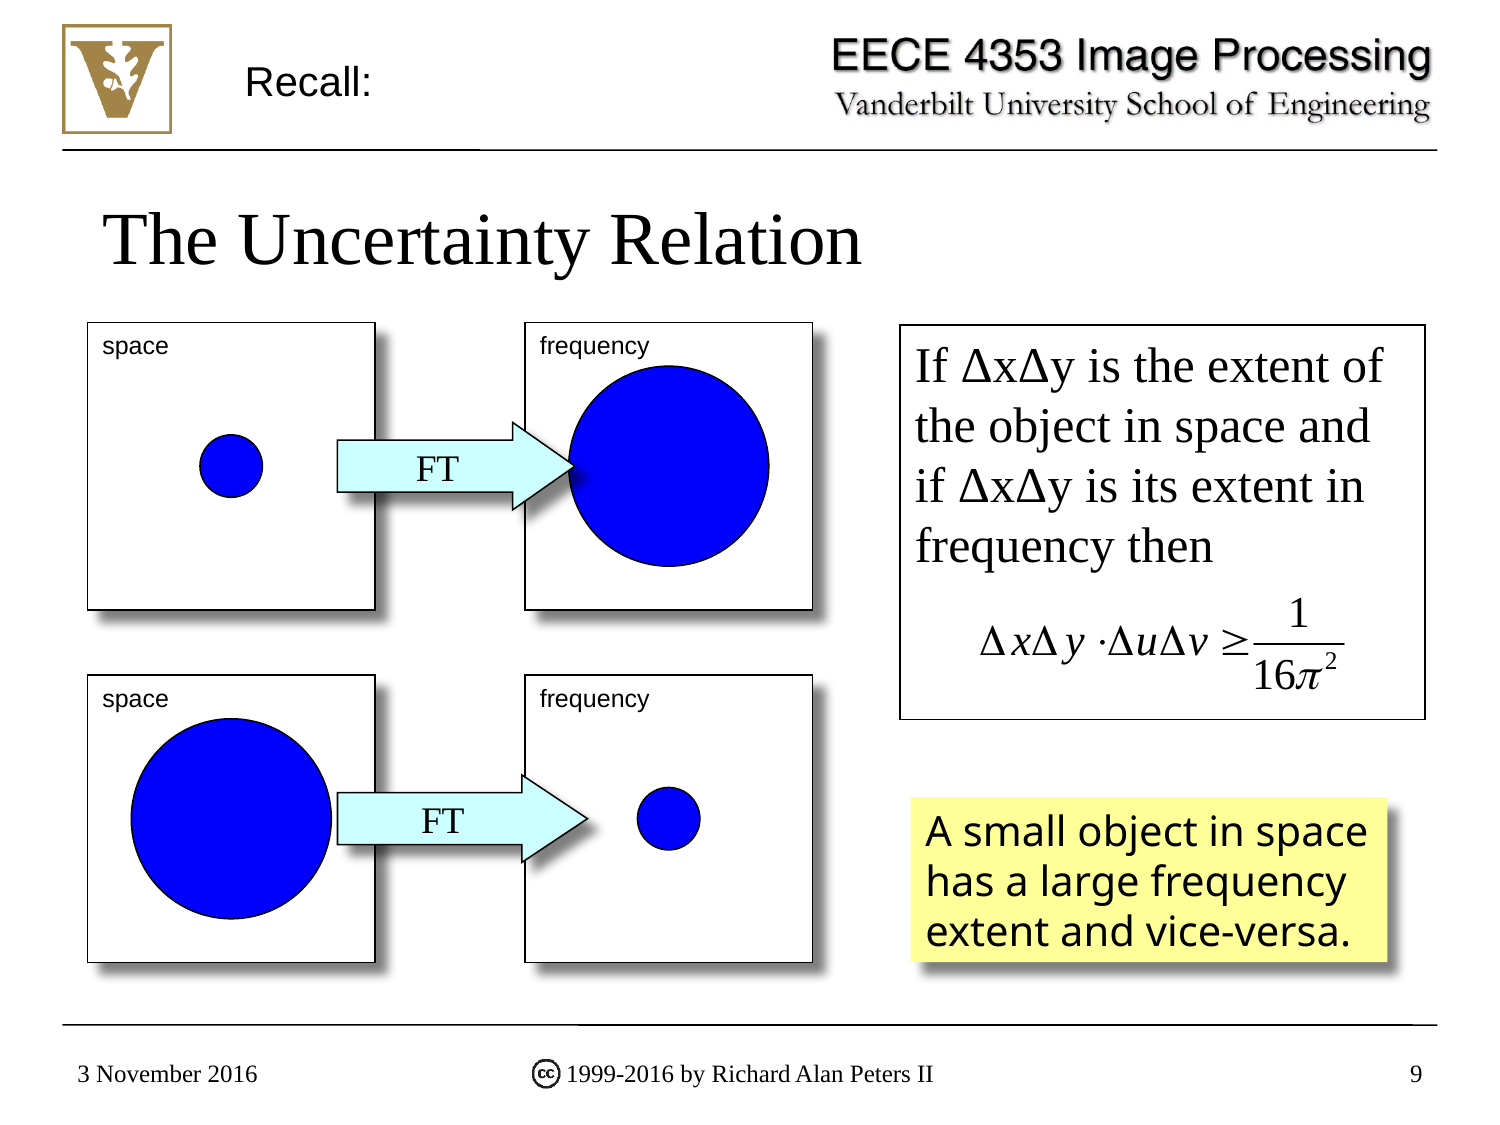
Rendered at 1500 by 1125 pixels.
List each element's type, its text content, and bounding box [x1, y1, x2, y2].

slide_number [62, 1042, 400, 1103]
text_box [87, 674, 813, 963]
title The Uncertainty Relation [87, 174, 888, 294]
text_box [87, 322, 813, 611]
text_box A small object in space has a large frequency extent and vice-versa. [910, 797, 1388, 963]
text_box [972, 585, 1352, 701]
slide_number 9 [1100, 1042, 1438, 1103]
text_box If ΔxΔy is the extent of the object in space and if ΔxΔy is its extent in frequency then [899, 324, 1425, 720]
footer 1999-2016 by Richard Alan Peters II [496, 1042, 1004, 1103]
picture [62, 24, 172, 134]
picture [826, 25, 1436, 133]
text_box Recall: [229, 47, 388, 113]
